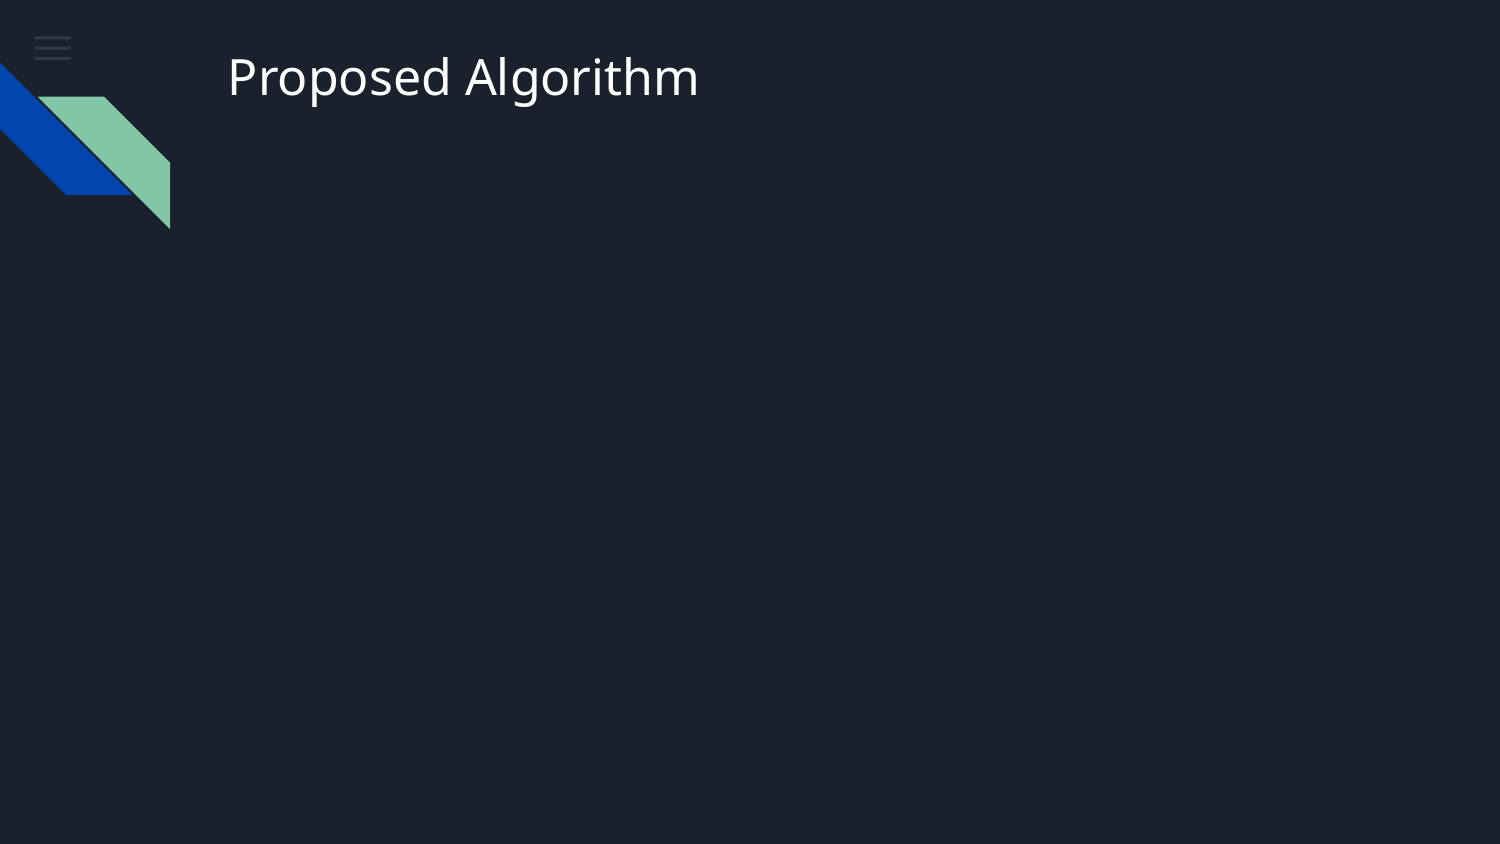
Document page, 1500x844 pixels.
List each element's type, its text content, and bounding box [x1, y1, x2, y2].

title Proposed Algorithm [212, 30, 1368, 123]
